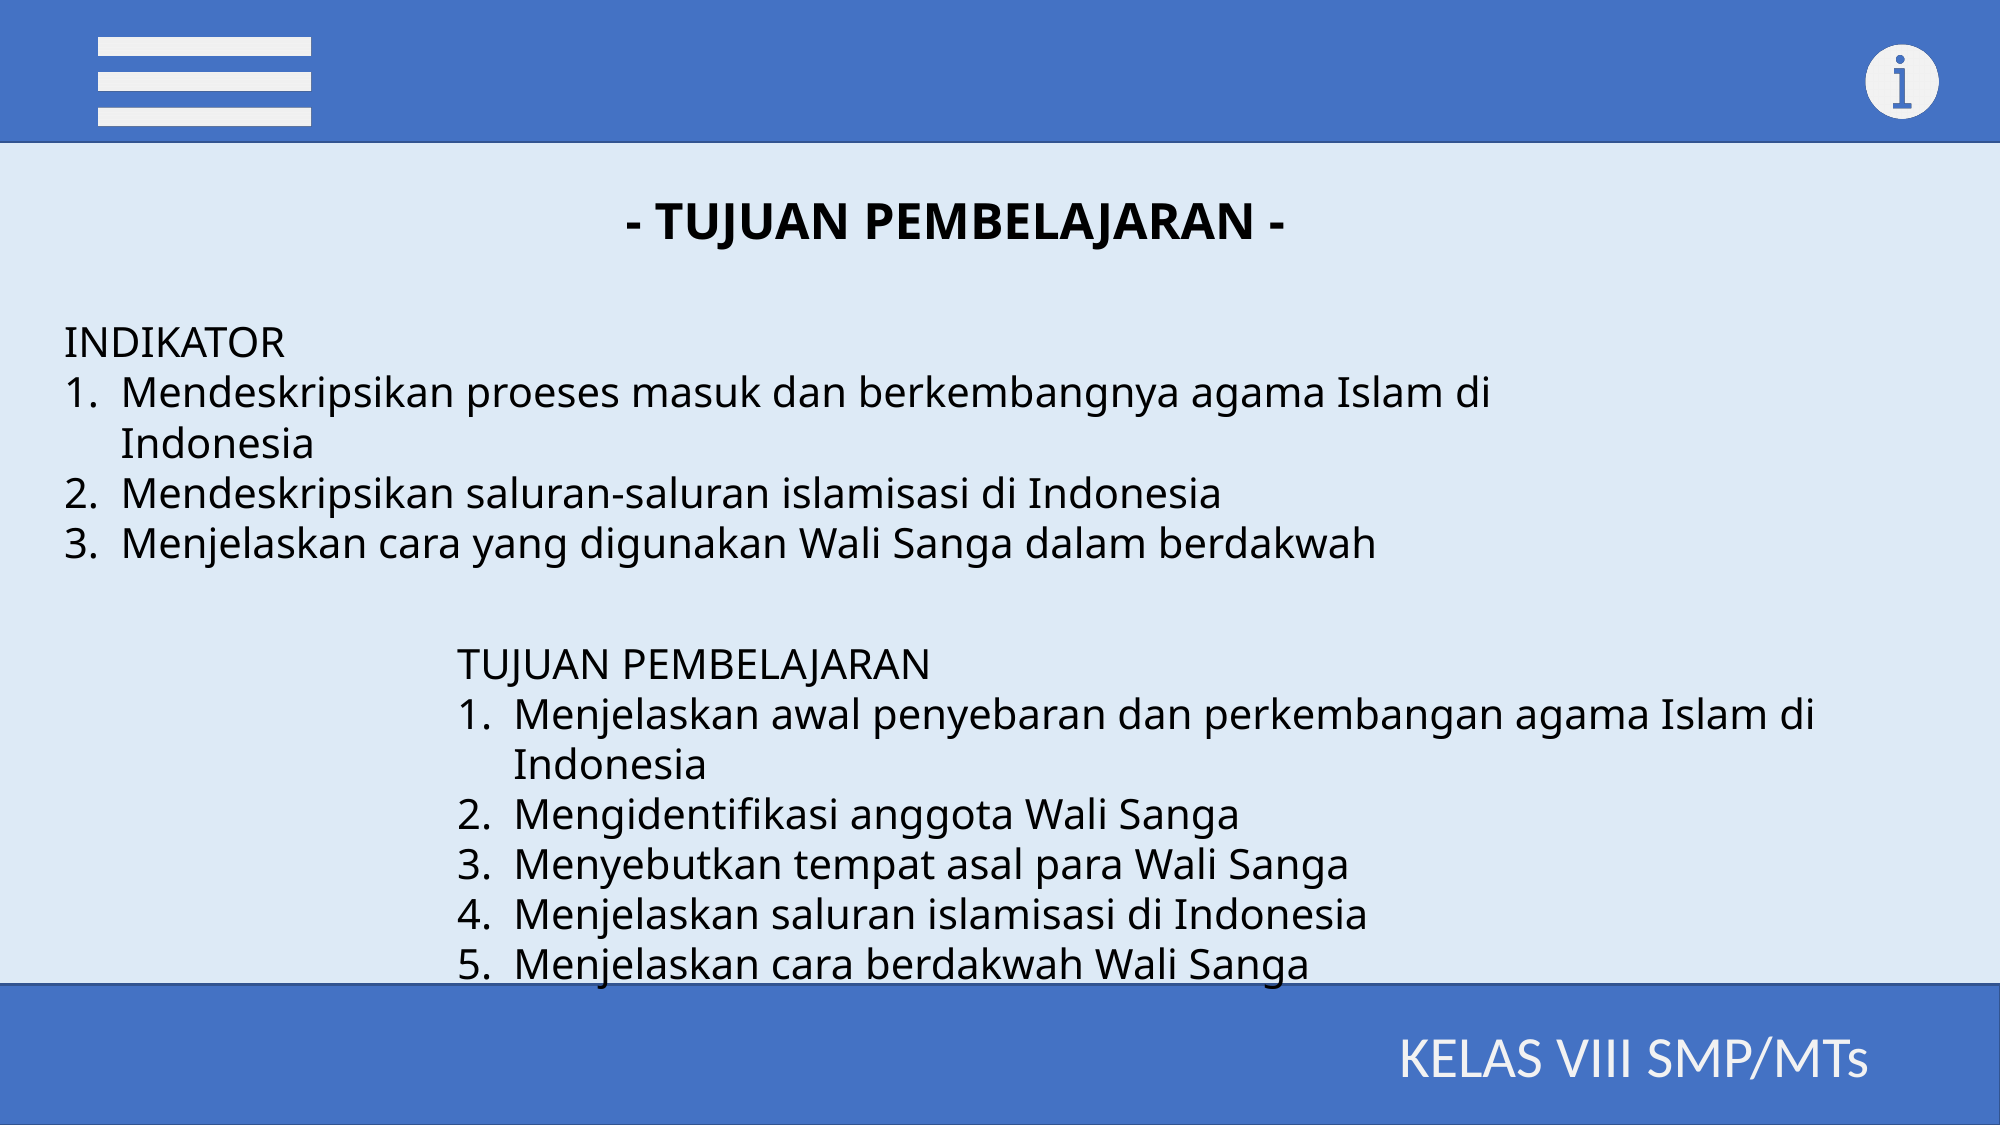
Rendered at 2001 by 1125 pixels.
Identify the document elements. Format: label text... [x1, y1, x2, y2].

picture [1856, 35, 1948, 128]
text_box TUJUAN PEMBELAJARAN Menjelaskan awal penyebaran dan perkembangan agama Islam di Indonesia Mengidentifikasi anggota Wali Sanga Menyebutkan tempat asal para Wali Sanga Menjelaskan saluran islamisasi di Indonesia Menjelaskan cara berdakwah Wali Sanga [442, 630, 2000, 1045]
text_box - TUJUAN PEMBELAJARAN - [405, 181, 1506, 257]
text_box [0, 143, 2000, 984]
text_box INDIKATOR Mendeskripsikan proeses masuk dan berkembangnya agama Islam di Indonesia Mendeskripsikan saluran-saluran islamisasi di Indonesia Menjelaskan cara yang digunakan Wali Sanga dalam berdakwah [49, 308, 1678, 574]
text_box [0, 0, 2000, 143]
text_box KELAS VIII SMP/MTs [1371, 1045, 1902, 1097]
picture [67, 11, 341, 152]
text_box [0, 984, 2000, 1125]
